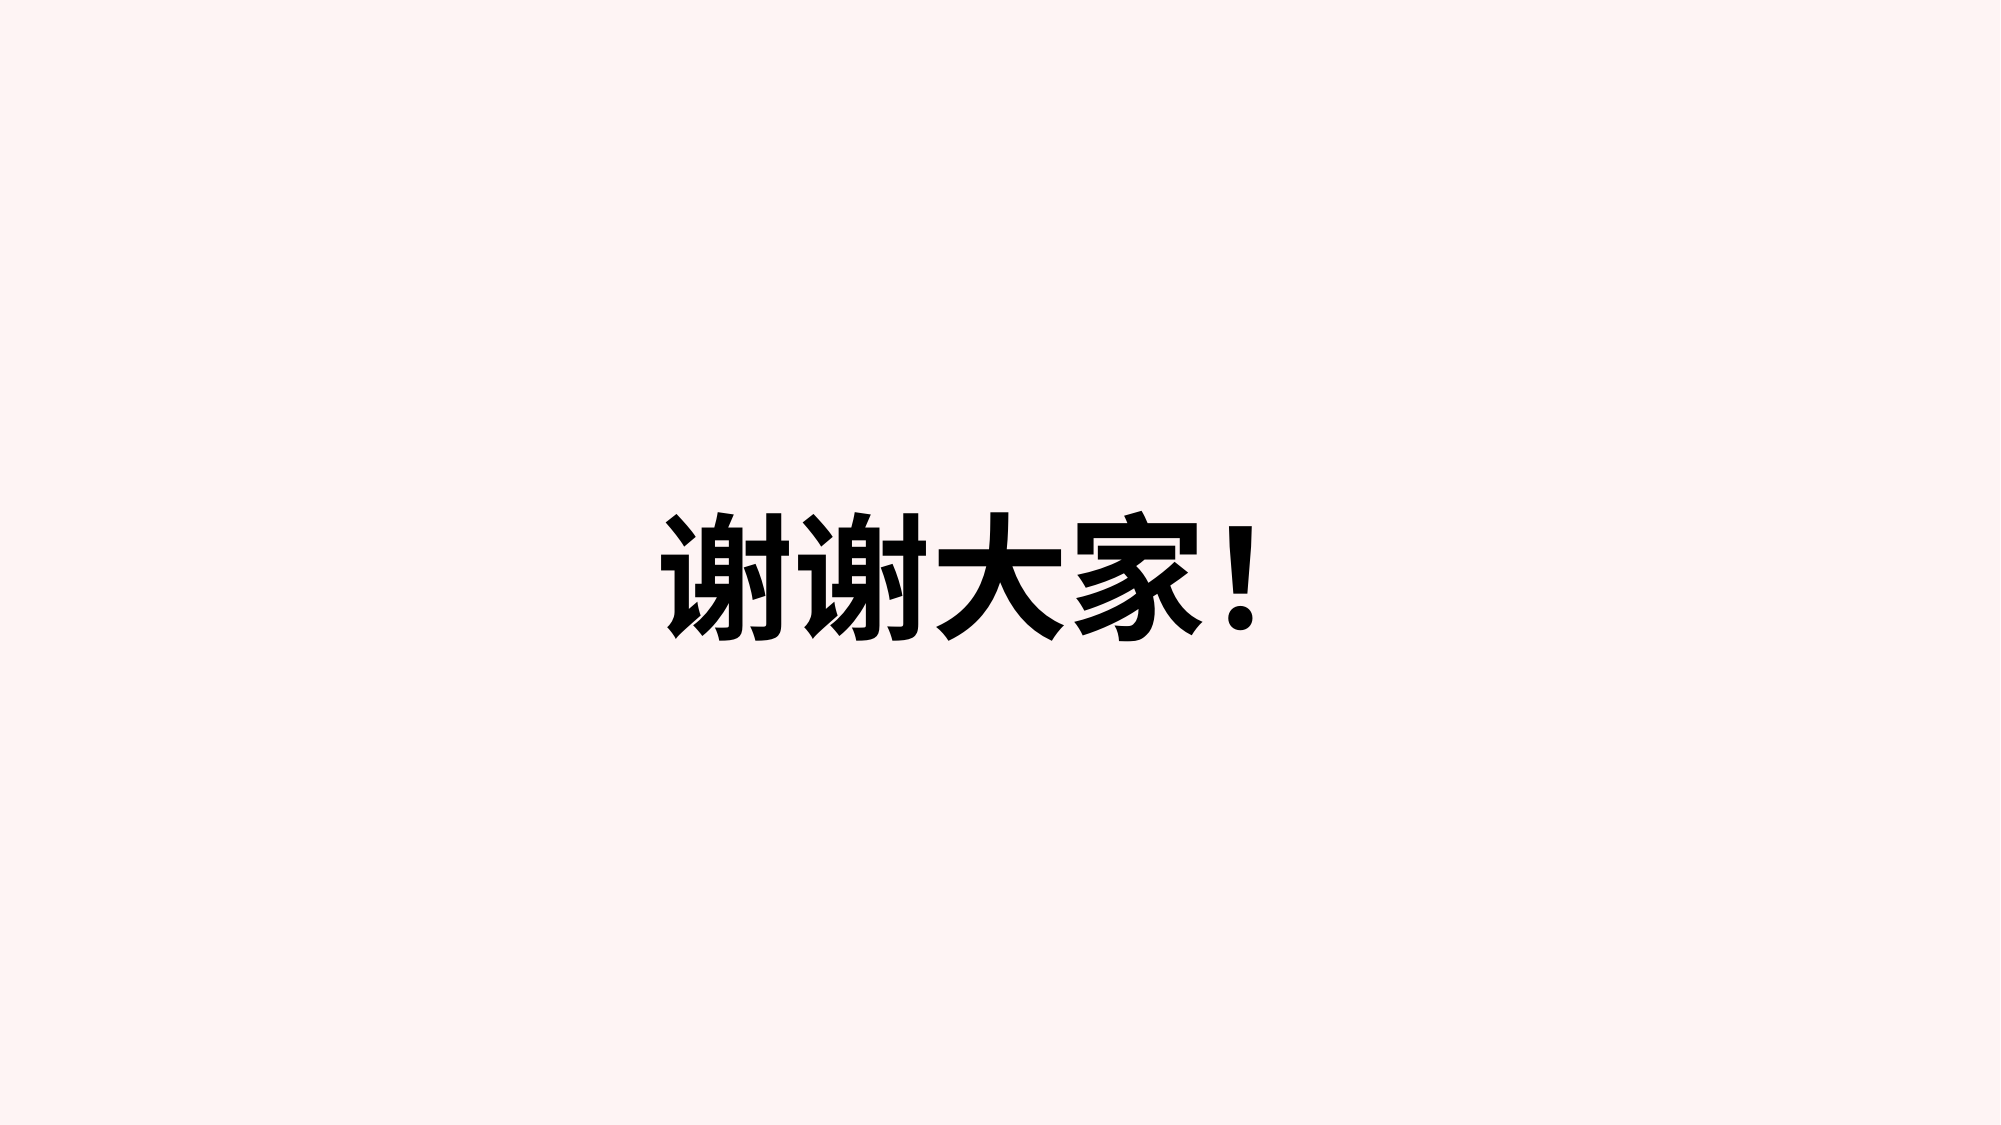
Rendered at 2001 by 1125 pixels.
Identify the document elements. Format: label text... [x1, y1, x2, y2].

title 谢谢大家！ [137, 476, 1863, 694]
